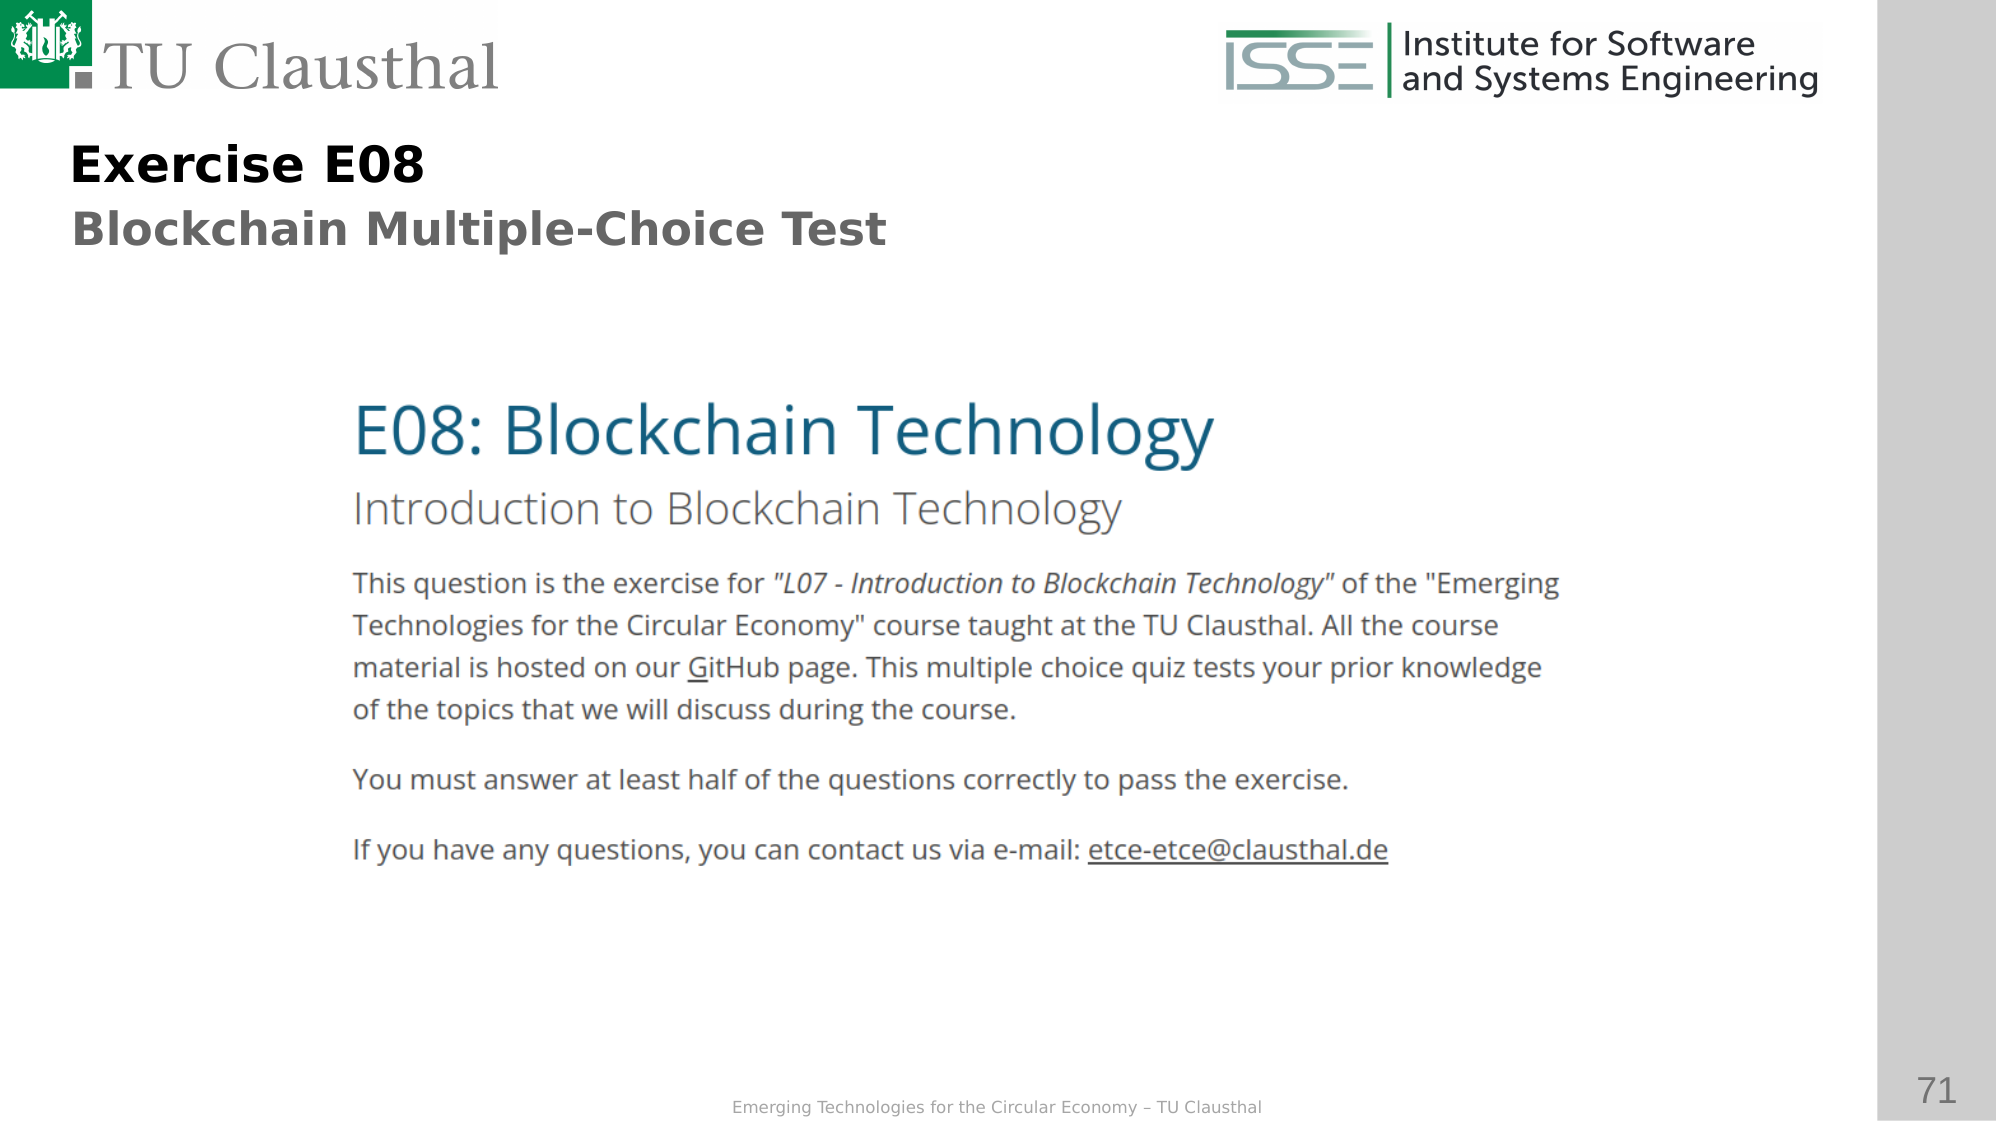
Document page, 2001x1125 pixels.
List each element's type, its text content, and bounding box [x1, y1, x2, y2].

picture [324, 383, 1619, 931]
text_box Exercise E08 [55, 125, 1815, 204]
text_box Blockchain Multiple-Choice Test [70, 188, 1767, 267]
picture [1218, 22, 1823, 104]
picture [0, 0, 498, 89]
